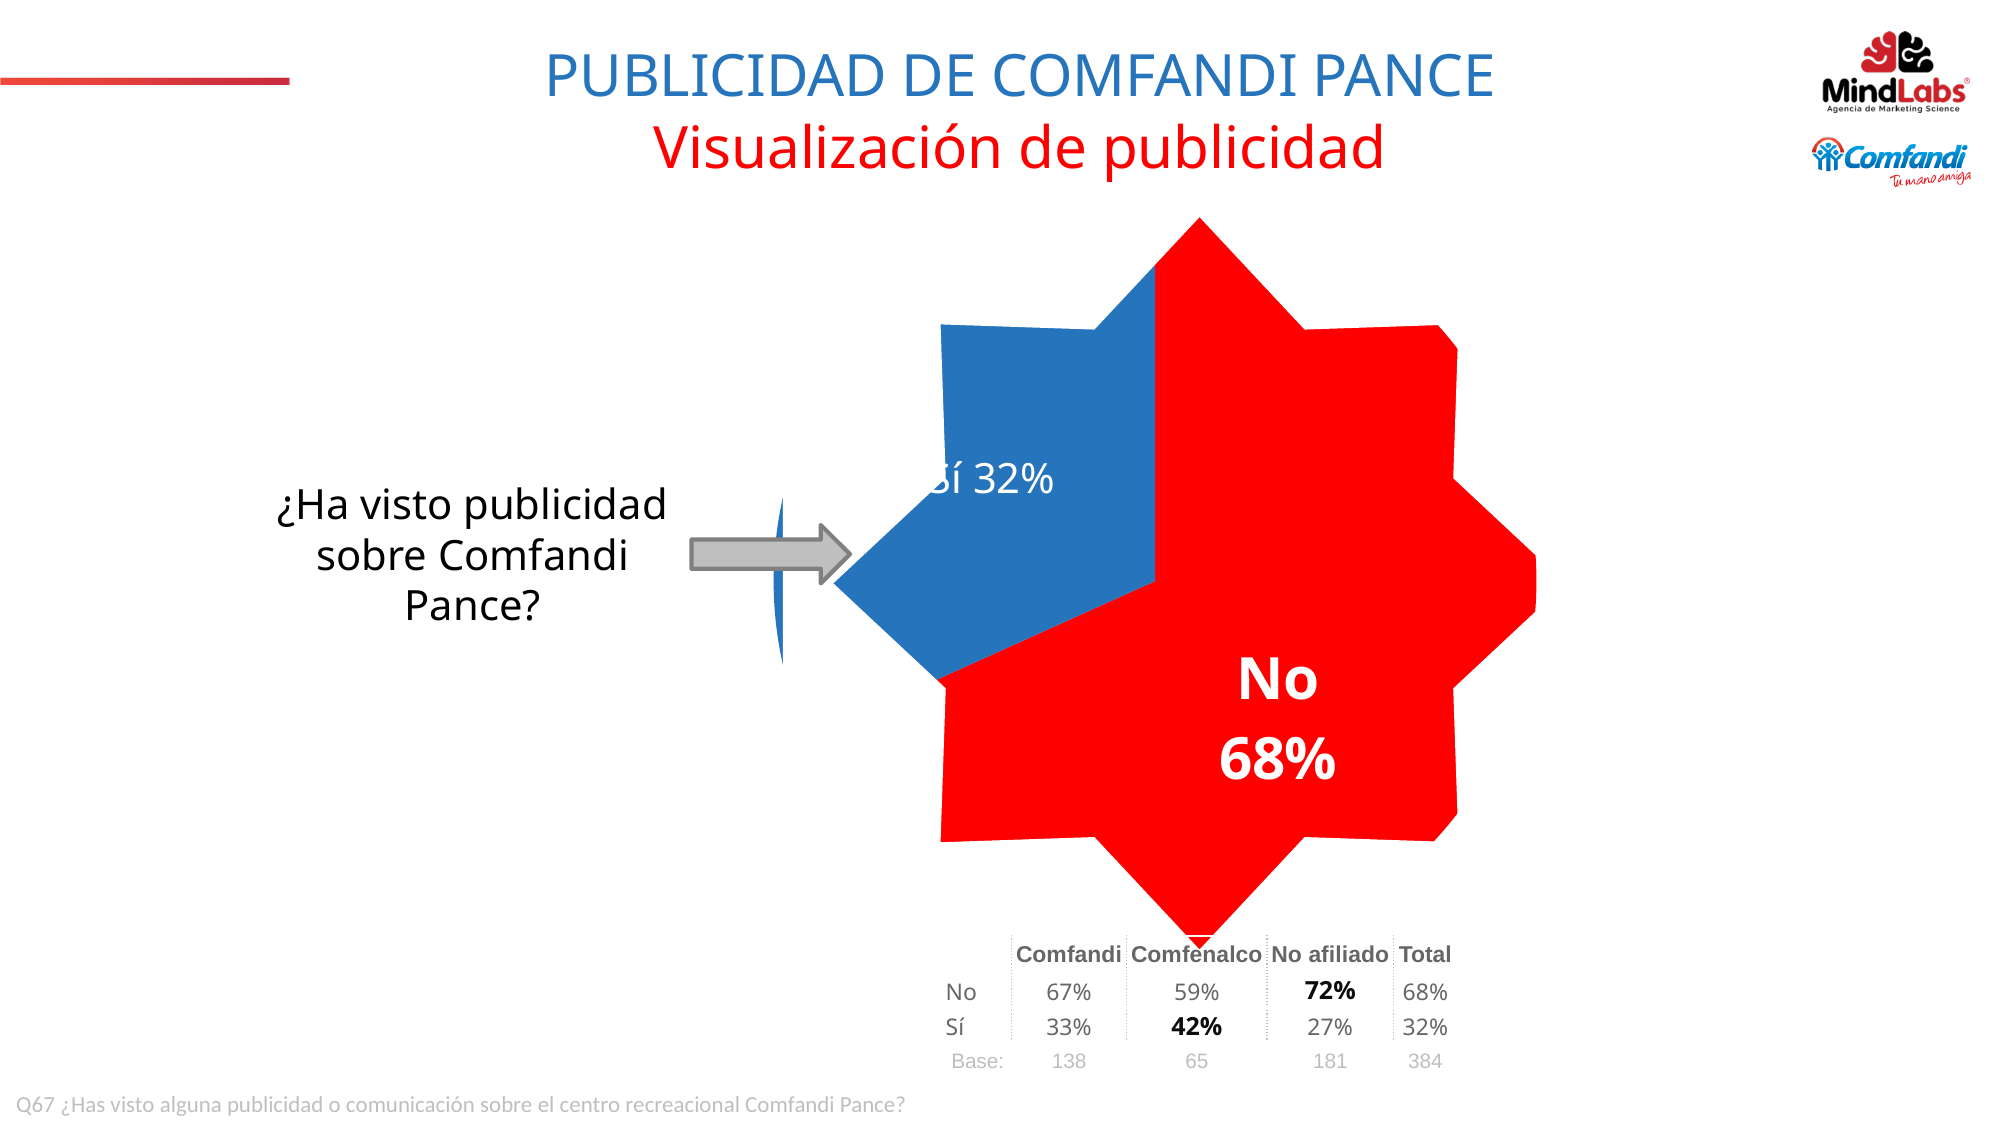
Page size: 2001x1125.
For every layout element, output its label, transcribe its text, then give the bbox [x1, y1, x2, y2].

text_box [599, 166, 1800, 1001]
table_cell 33% [1011, 1008, 1127, 1042]
table_cell 138 [1011, 1043, 1127, 1078]
table_cell 42% [1127, 1008, 1267, 1042]
table_cell 384 [1393, 1043, 1457, 1077]
text_box PUBLICIDAD DE COMFANDI PANCE Visualización de publicidad [249, 36, 1788, 181]
table_cell 181 [1267, 1043, 1393, 1078]
picture [0, 77, 291, 86]
text_box Q67 ¿Has visto alguna publicidad o comunicación sobre el centro recreacional Comfandi Pance? [1, 1082, 1413, 1125]
text_box ¿Ha visto publicidad sobre Comfandi Pance? [249, 470, 594, 636]
table_cell 27% [1267, 1008, 1393, 1042]
table_cell Base: [945, 1043, 1011, 1077]
table_cell 65 [1127, 1043, 1267, 1078]
table_cell Sí [945, 1008, 1011, 1042]
picture [1812, 31, 1972, 190]
table_cell 32% [1393, 1008, 1457, 1042]
